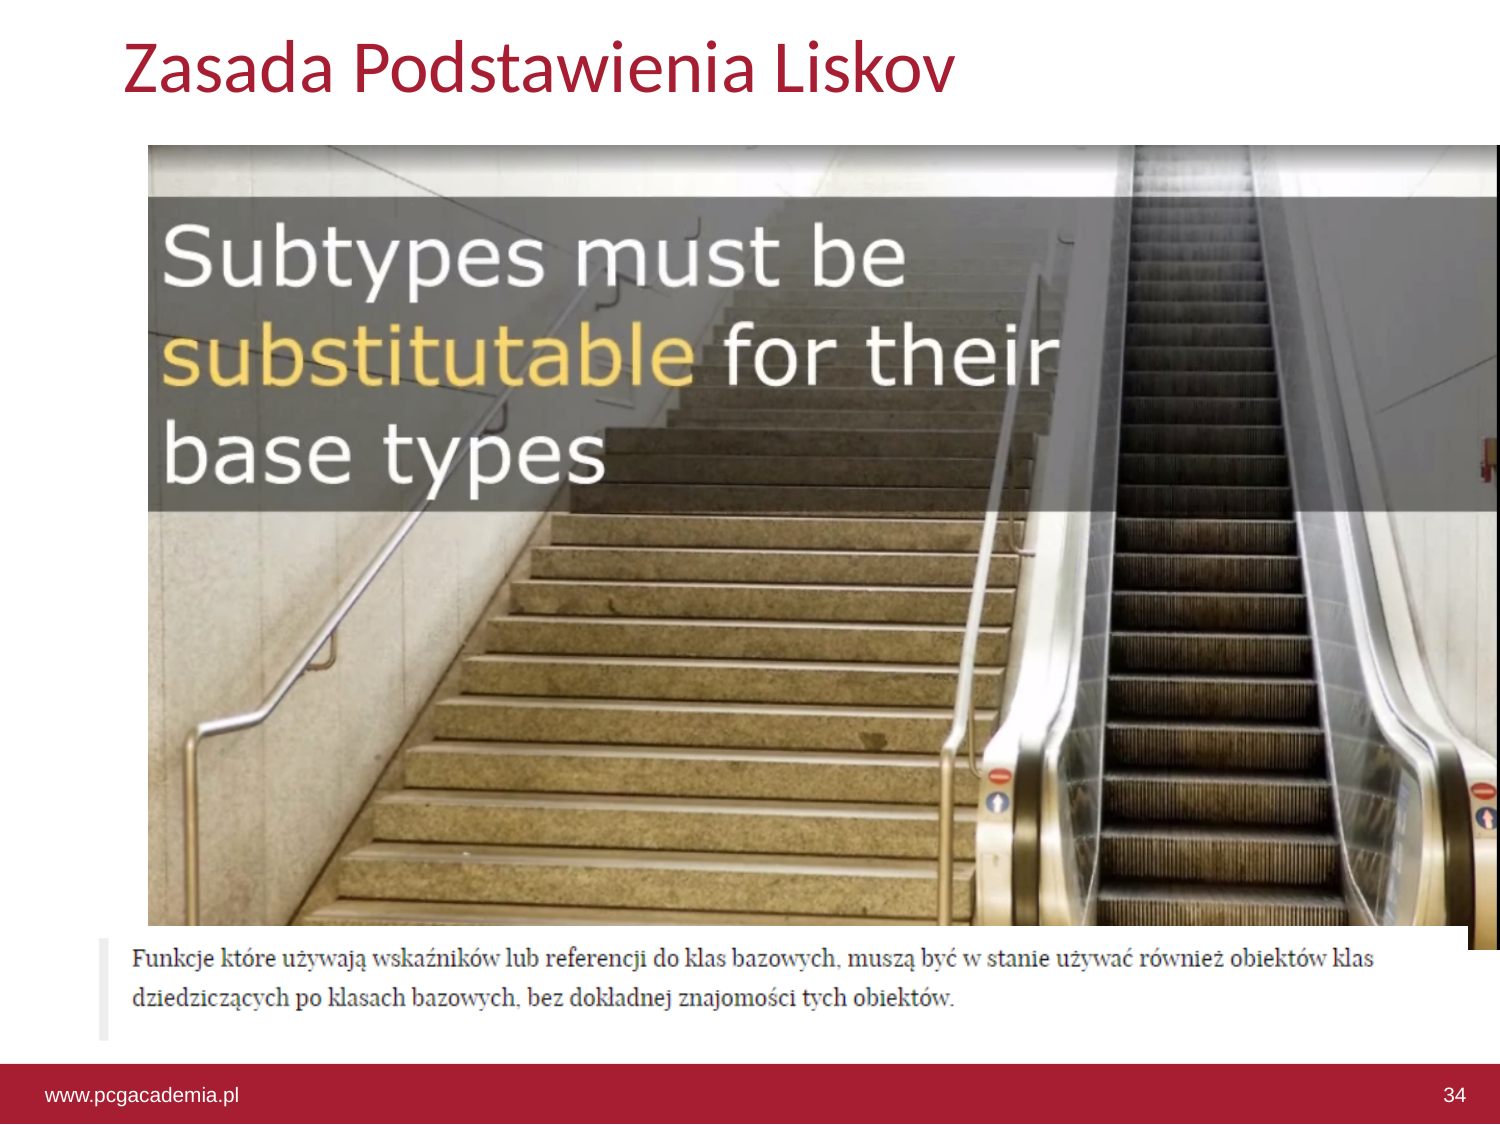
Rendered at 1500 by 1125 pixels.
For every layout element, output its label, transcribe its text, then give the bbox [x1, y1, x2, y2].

footer www.pcgacademia.pl [30, 1074, 1143, 1104]
title Zasada Podstawienia Liskov [108, 20, 1403, 169]
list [148, 145, 1500, 950]
picture [79, 926, 1468, 1063]
slide_number 34 [1143, 1074, 1481, 1104]
